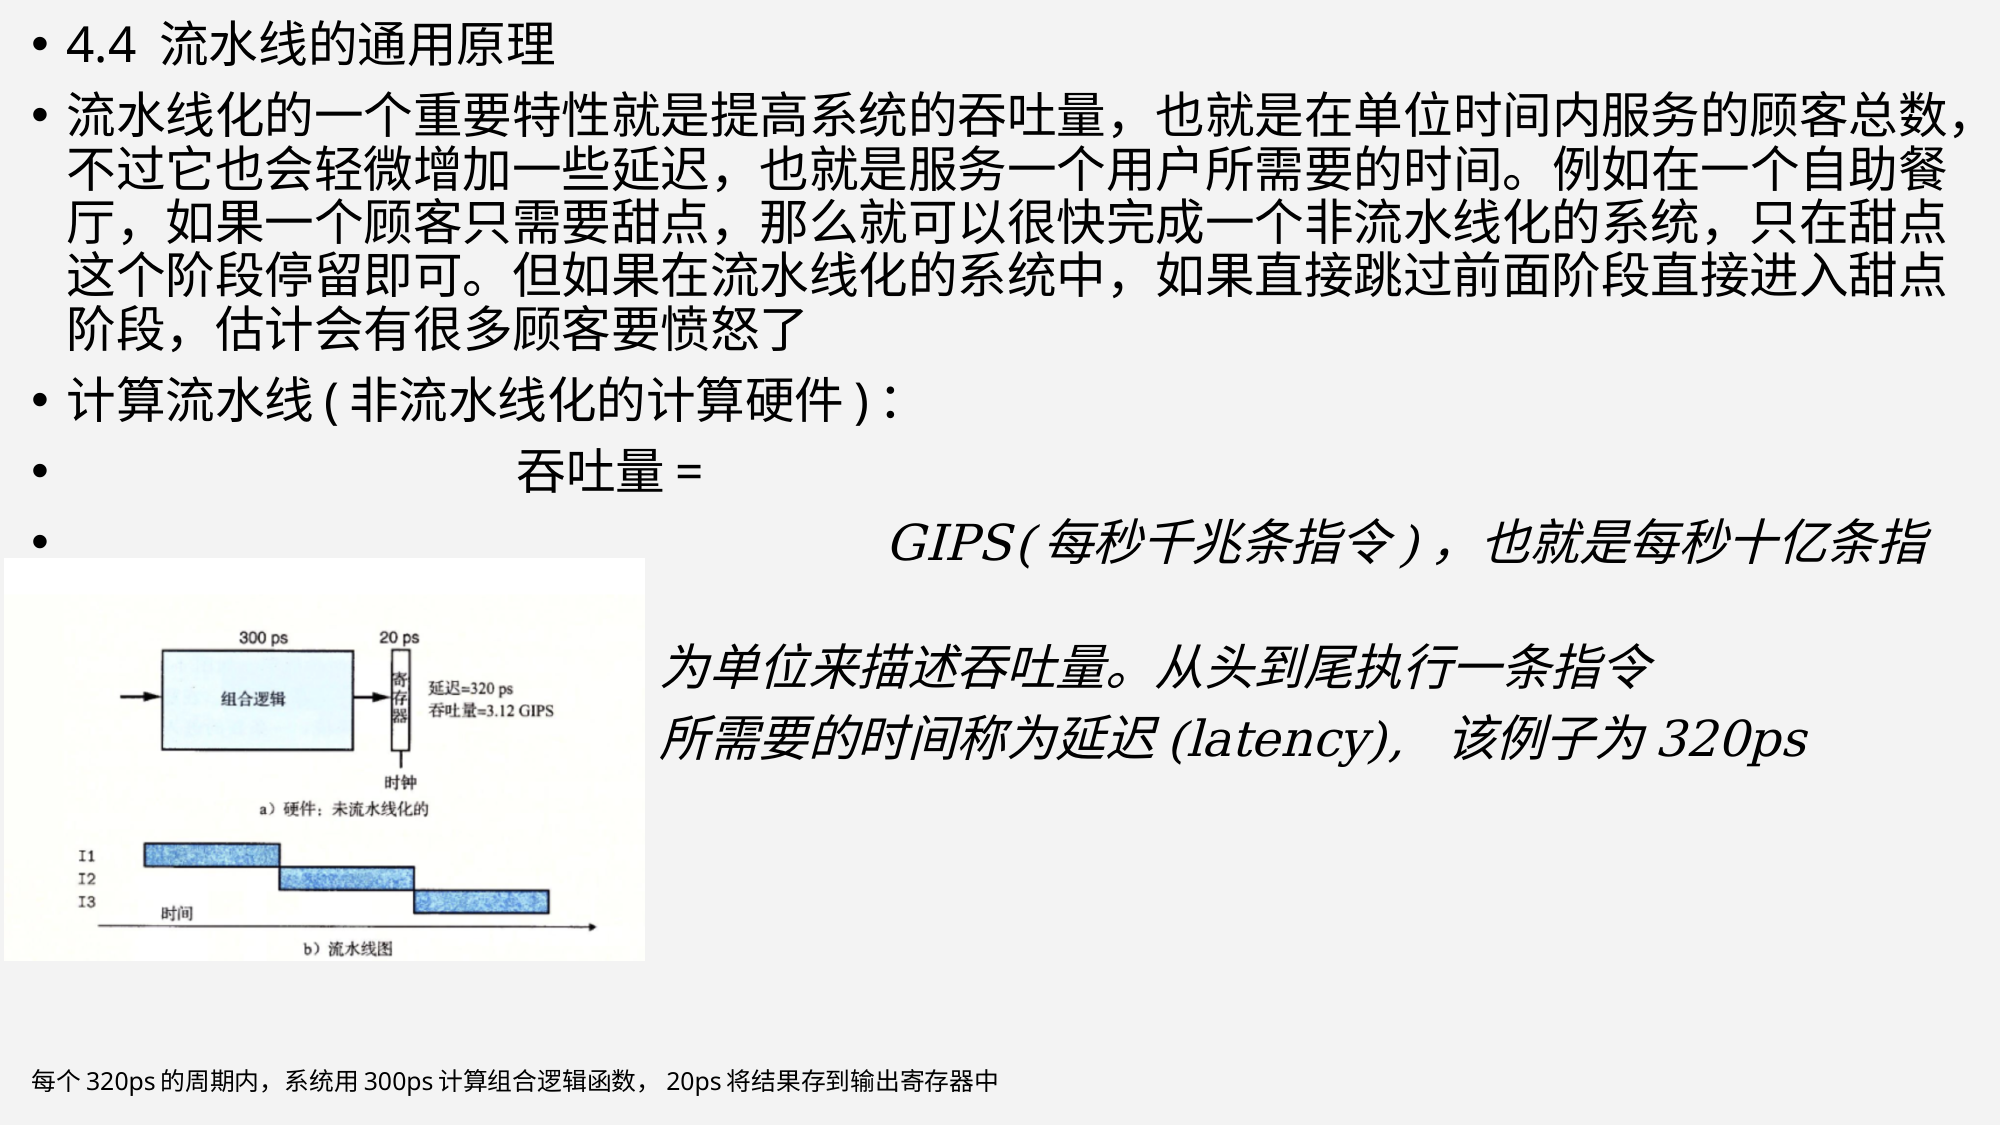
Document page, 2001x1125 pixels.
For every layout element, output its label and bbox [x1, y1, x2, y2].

picture [4, 558, 645, 961]
